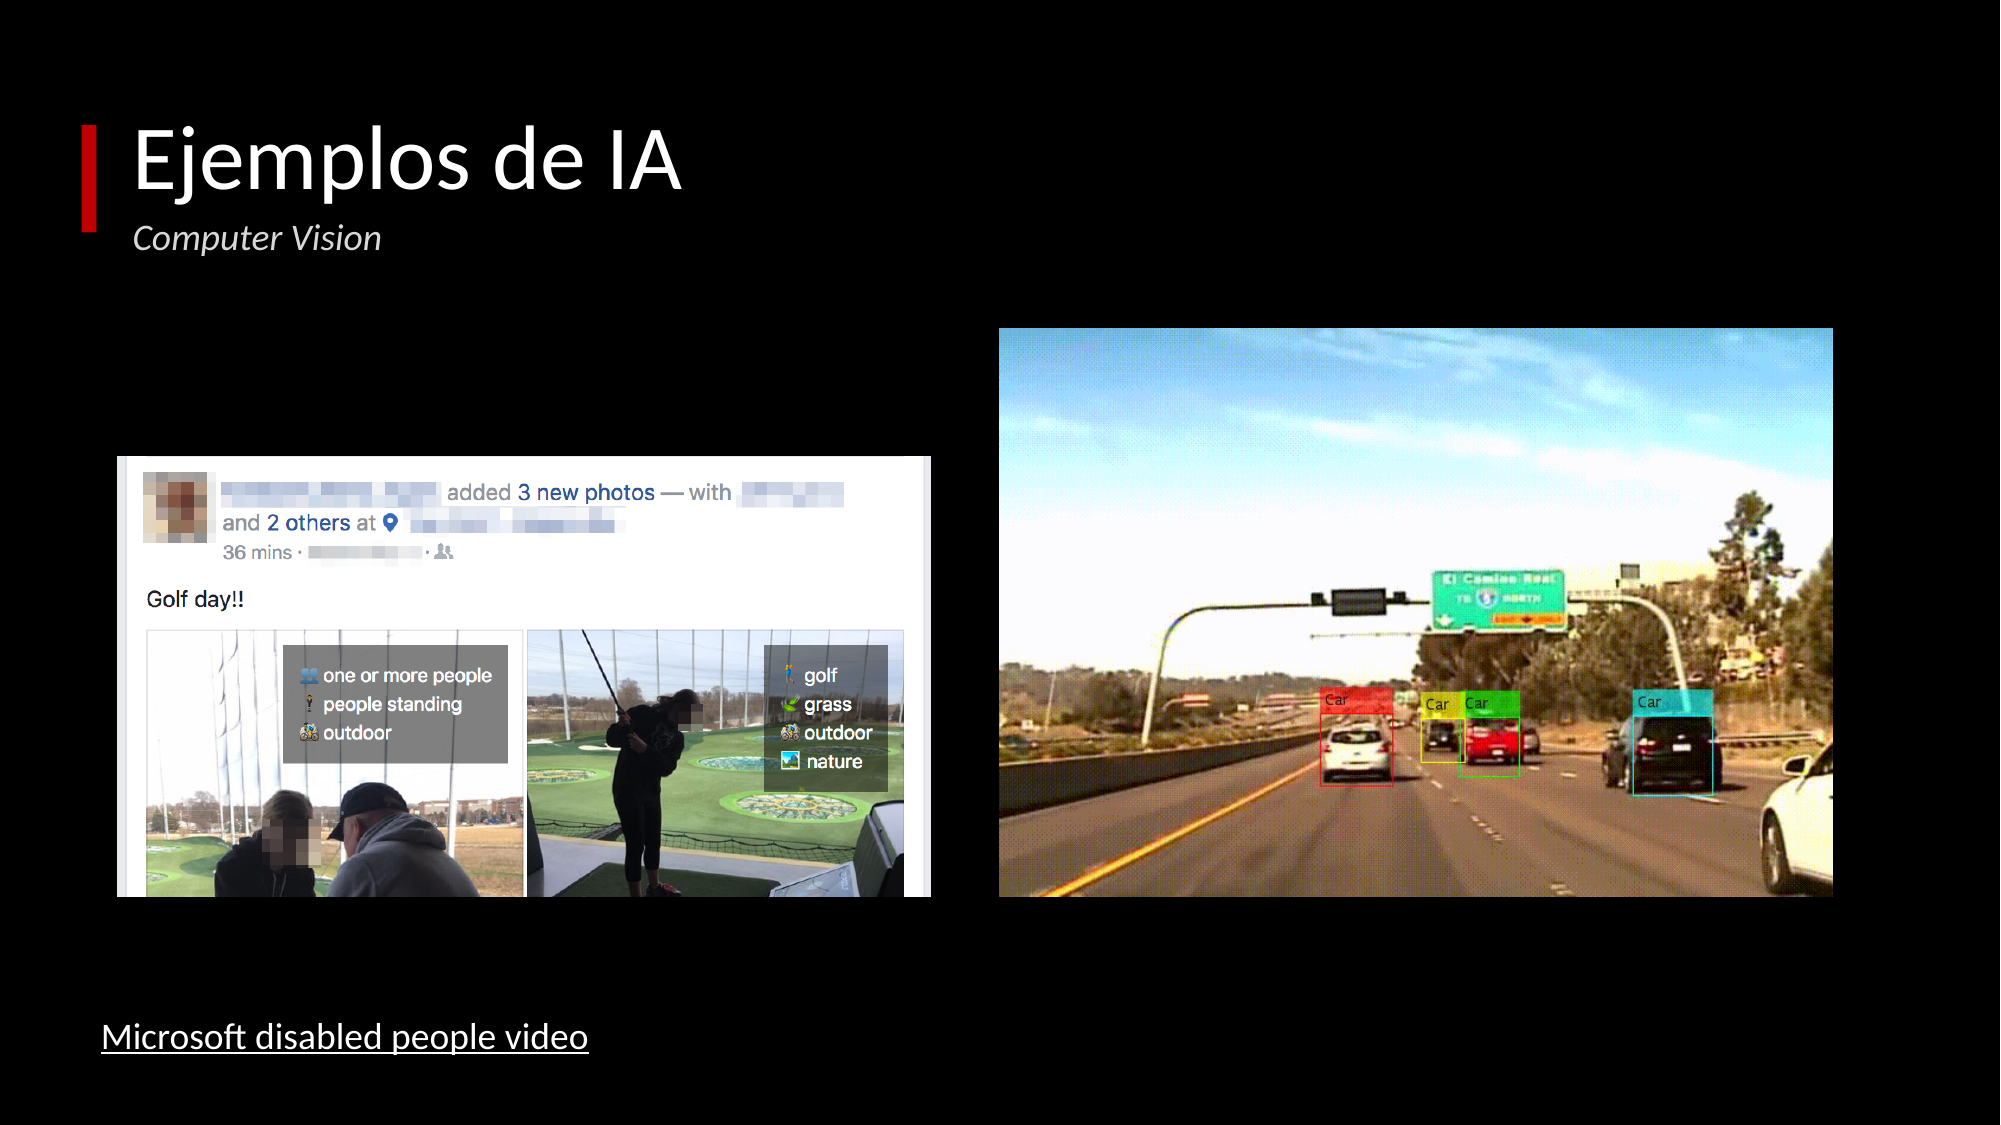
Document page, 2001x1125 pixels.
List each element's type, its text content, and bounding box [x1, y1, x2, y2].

text_box [81, 125, 97, 233]
text_box Ejemplos de IA [117, 50, 1843, 269]
picture [999, 328, 1833, 897]
picture [117, 455, 932, 897]
text_box Microsoft disabled people video [85, 1004, 632, 1065]
list Computer Vision [117, 210, 1018, 290]
